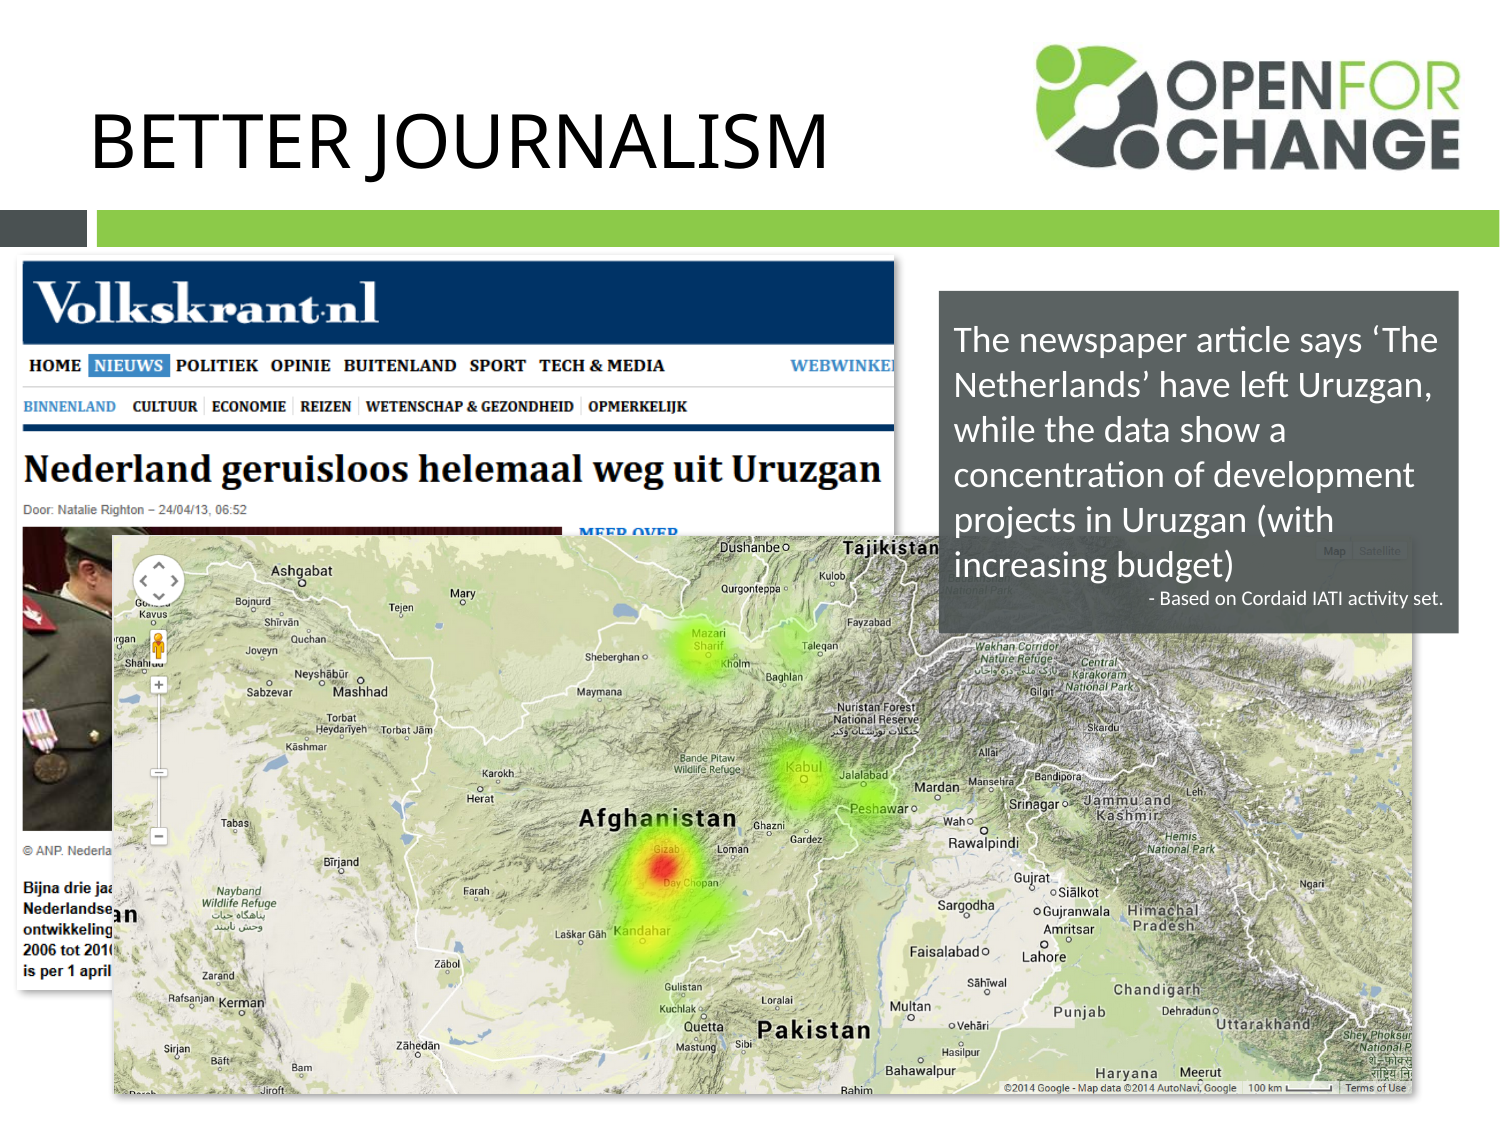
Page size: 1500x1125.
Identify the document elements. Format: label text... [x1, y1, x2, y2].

title BETTER JOURNALISM [88, 44, 1022, 233]
text_box The newspaper article says ‘The Netherlands’ have left Uruzgan, while the data show a concentration of development projects in Uruzgan (with increasing budget) - Based on Cordaid IATI activity set. [938, 290, 1459, 634]
picture [17, 255, 1412, 1095]
picture [1033, 42, 1465, 173]
